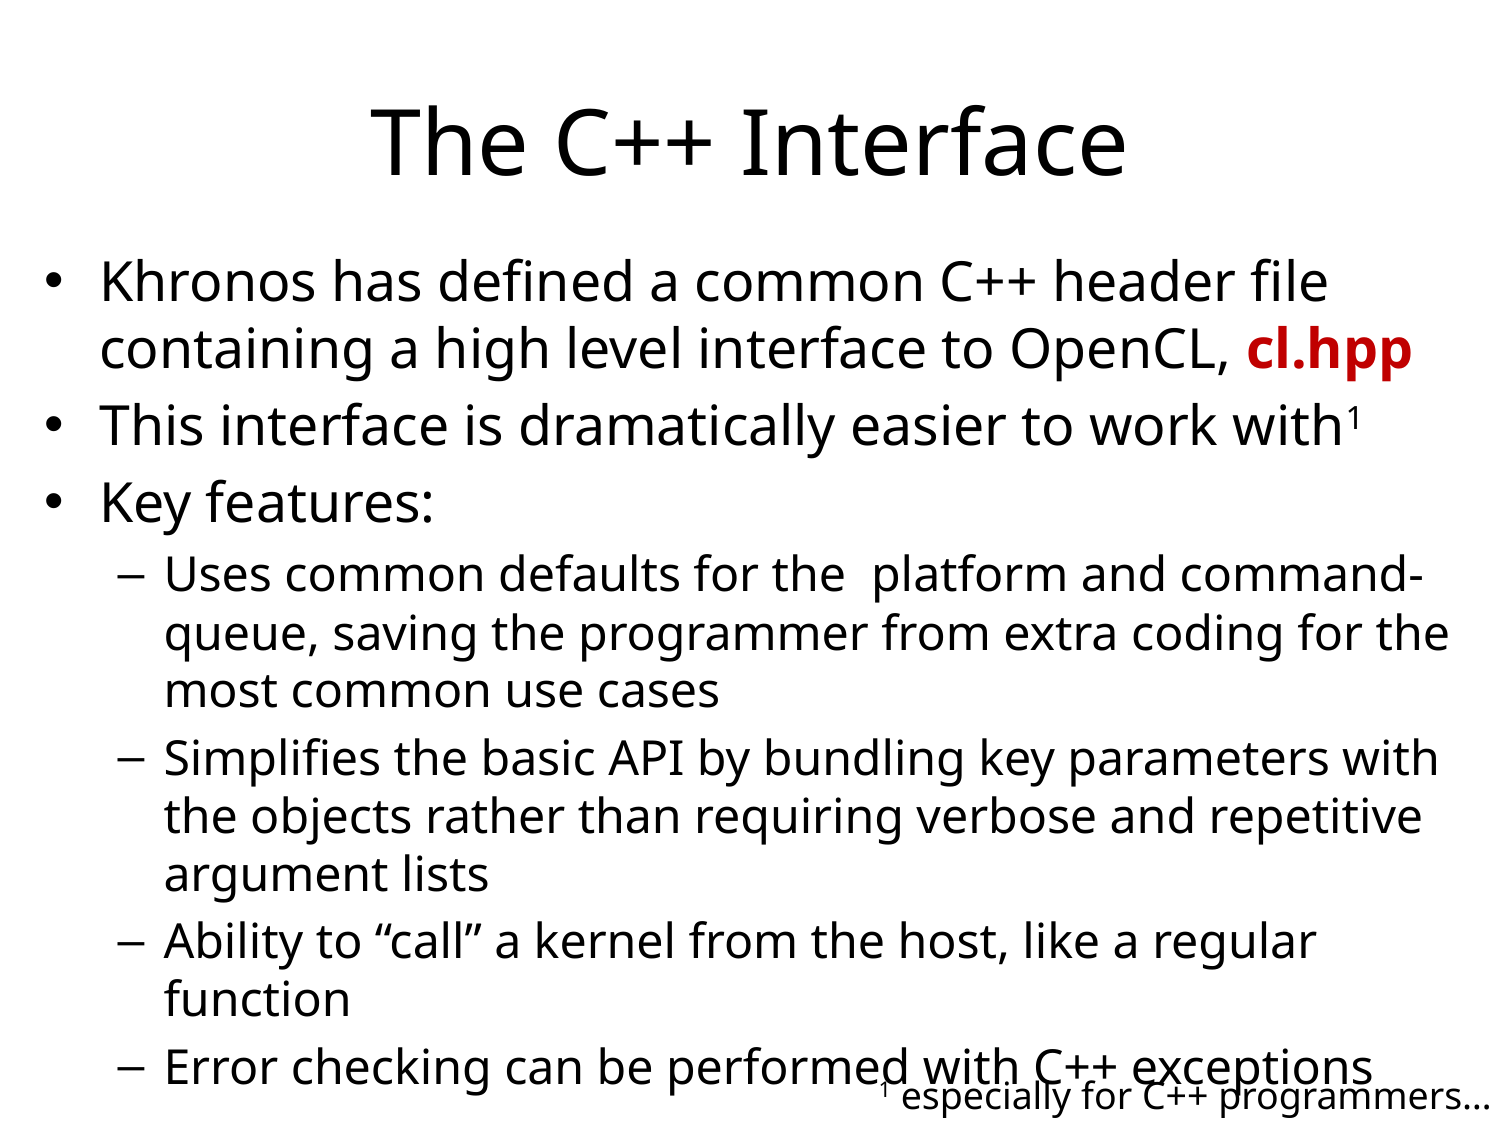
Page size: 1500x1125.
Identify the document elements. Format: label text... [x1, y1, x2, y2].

list Khronos has defined a common C++ header file containing a high level interface to OpenCL, cl.hpp This interface is dramatically easier to work with1 Key features: Uses common defaults for the platform and command-queue, saving the programmer from extra coding for the most common use cases Simplifies the basic API by bundling key parameters with the objects rather than requiring verbose and repetitive argument lists Ability to “call” a kernel from the host, like a regular function Error checking can be performed with C++ exceptions [29, 238, 1471, 1106]
text_box 1 especially for C++ programmers… [863, 1064, 1500, 1125]
title The C++ Interface [75, 45, 1425, 233]
